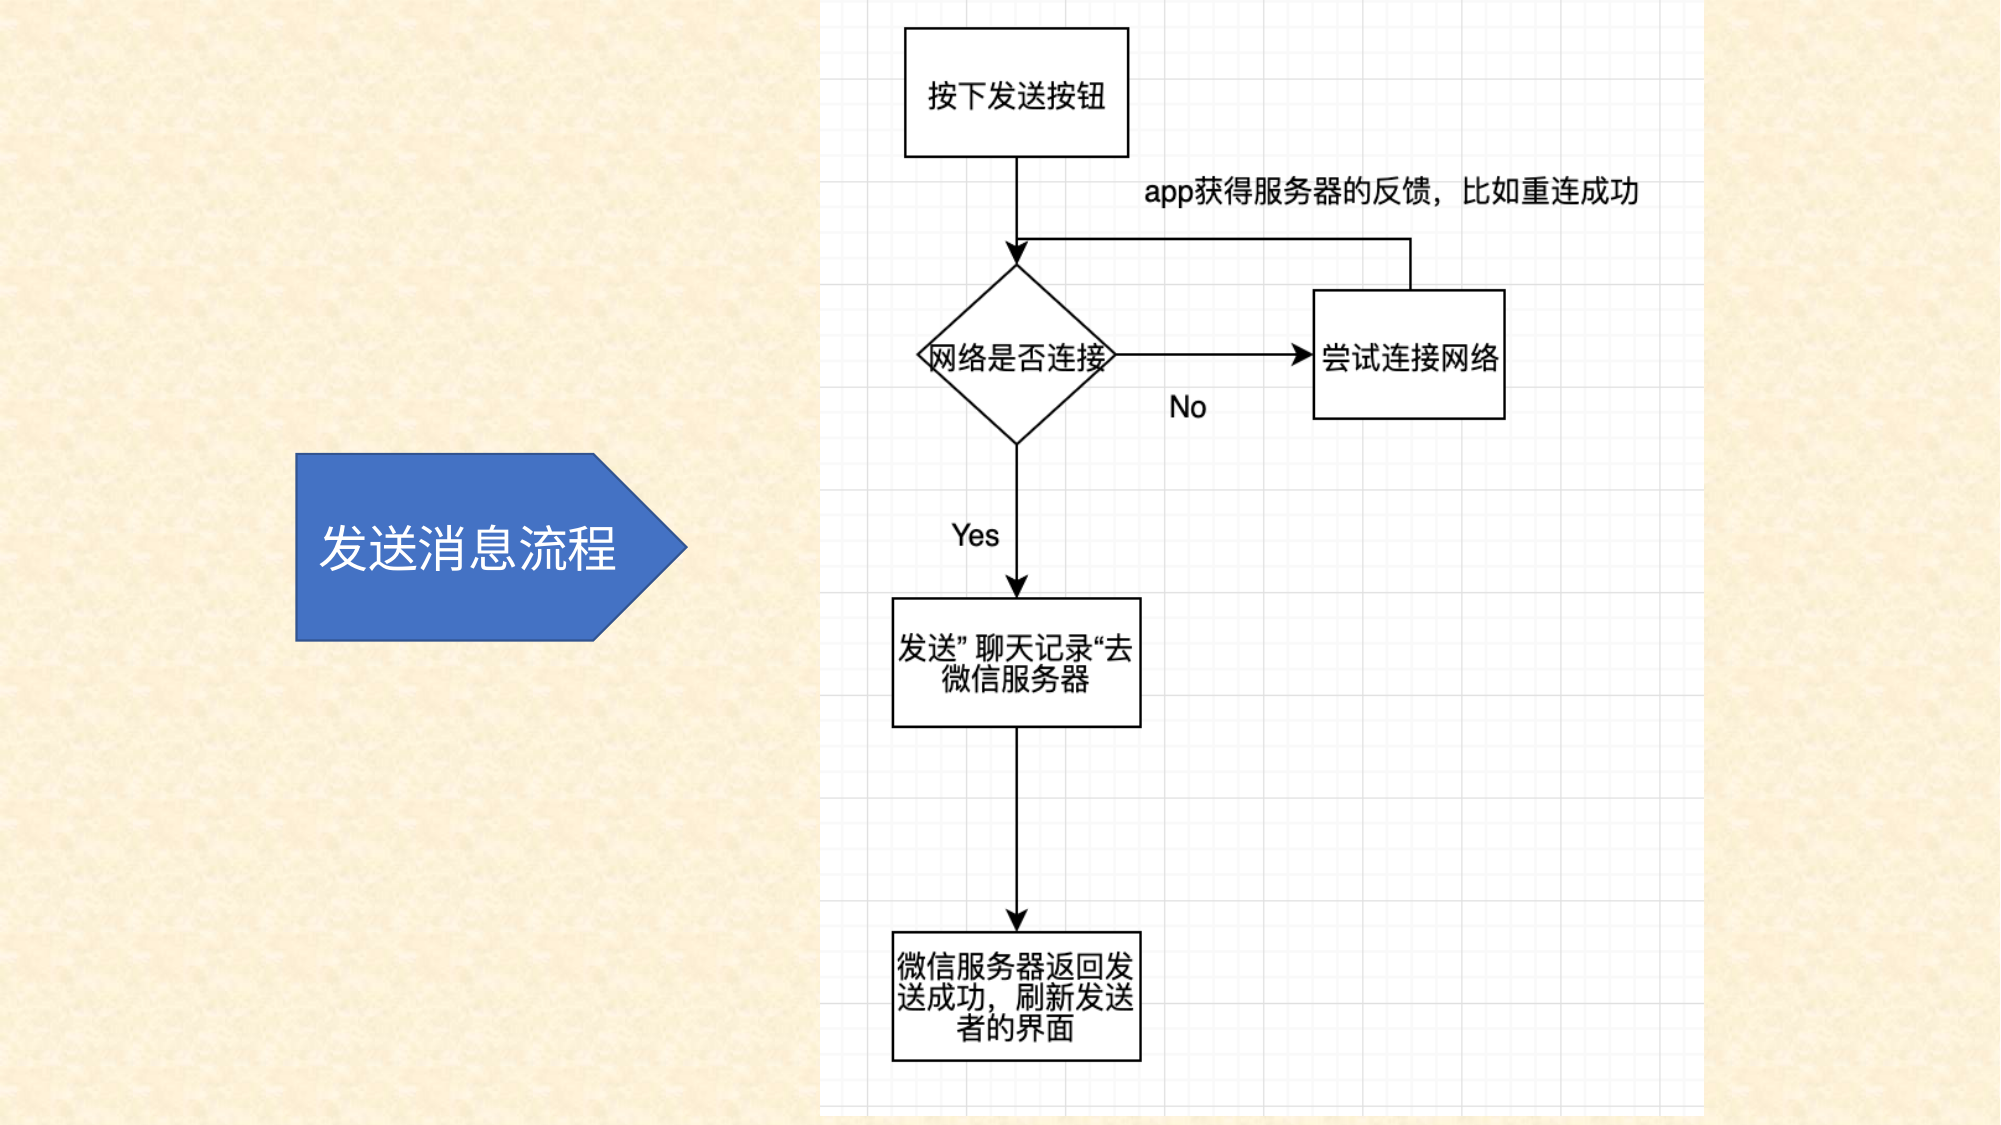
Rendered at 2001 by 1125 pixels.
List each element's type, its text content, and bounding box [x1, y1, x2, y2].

text_box 发送消息流程 [295, 452, 688, 642]
picture [0, 0, 2001, 1125]
